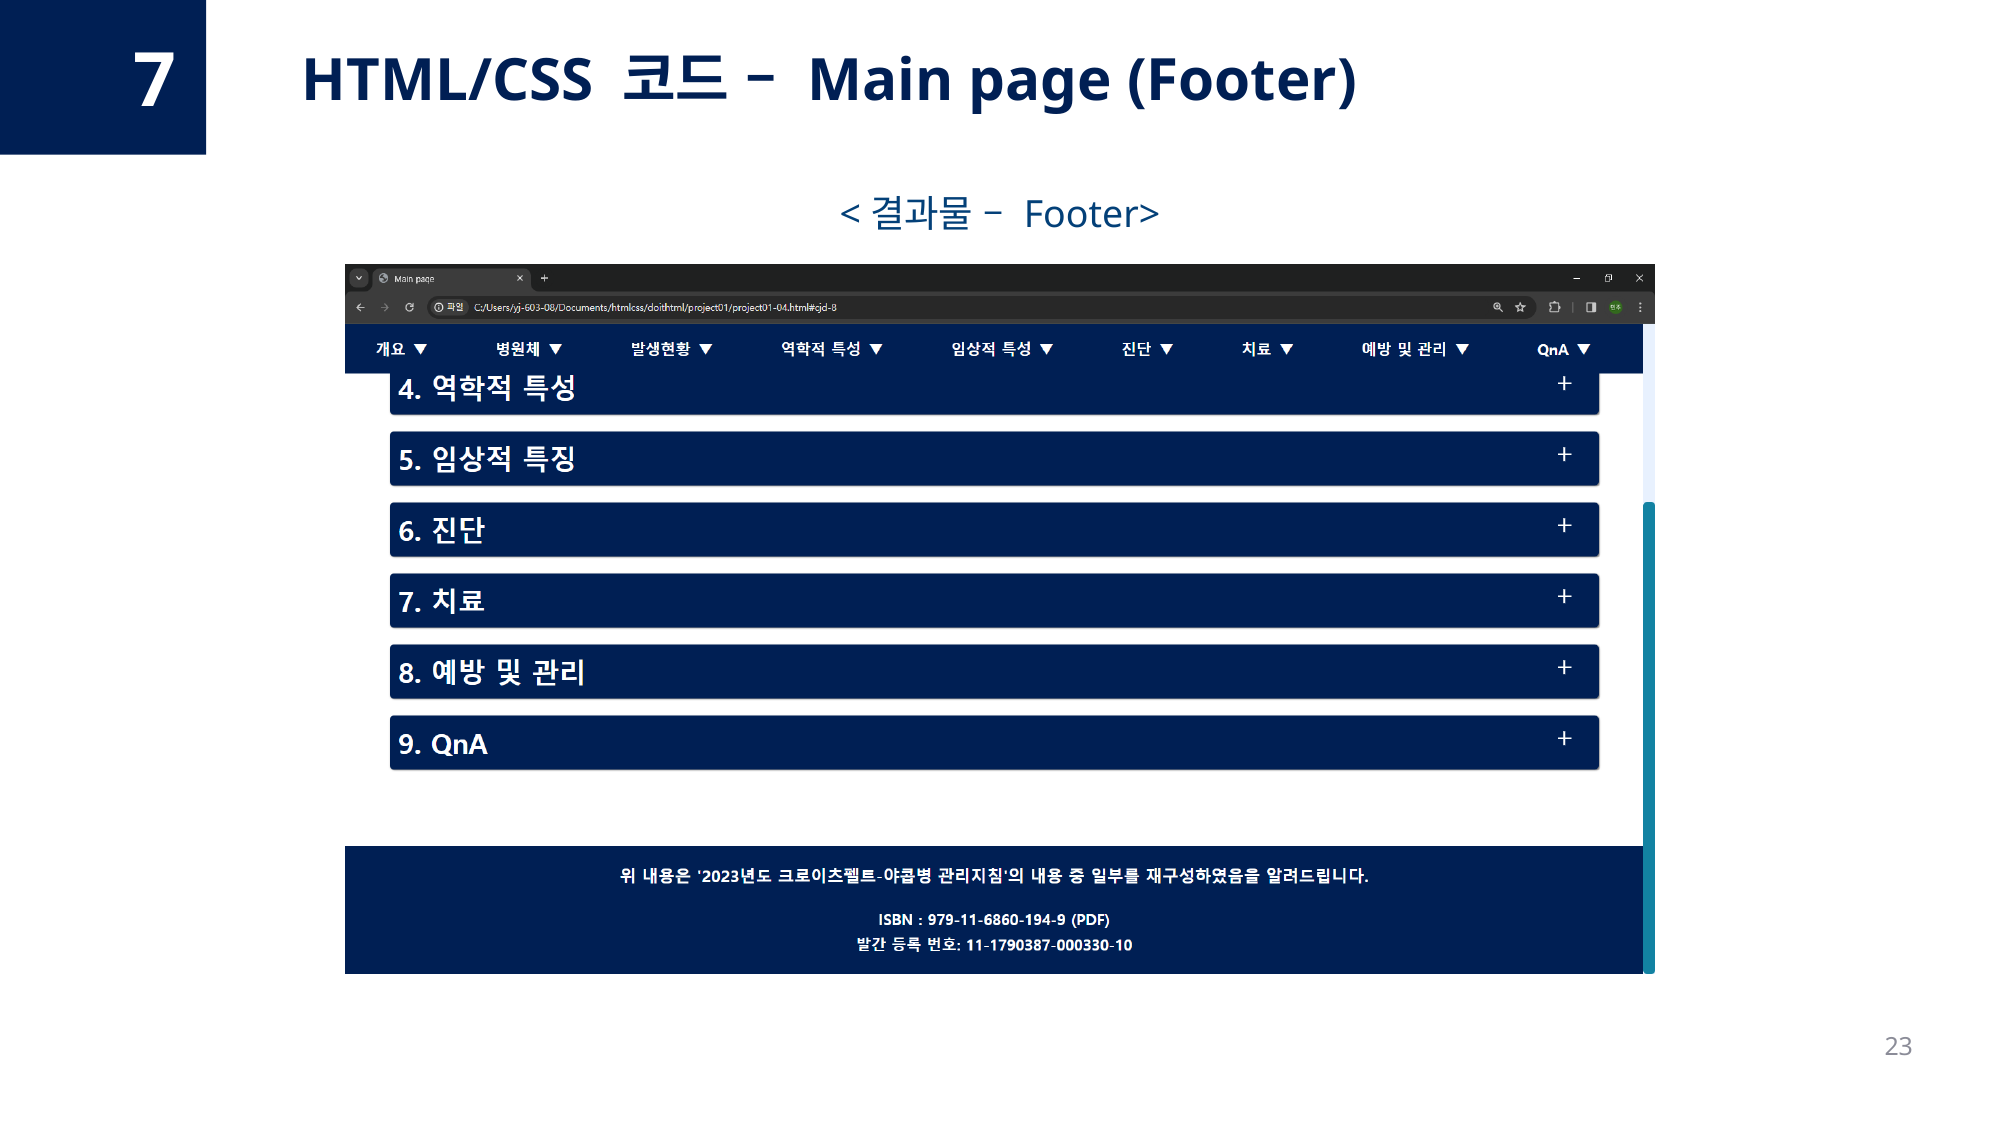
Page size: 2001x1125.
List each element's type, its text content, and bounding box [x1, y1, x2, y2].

text_box HTML/CSS 코드 – Main page (Footer) [287, 34, 1388, 120]
picture [345, 264, 1655, 974]
text_box 7 [119, 24, 192, 129]
text_box <결과물 – Footer> [824, 183, 1176, 243]
text_box [0, 0, 207, 156]
slide_number 23 [1478, 1017, 1929, 1078]
